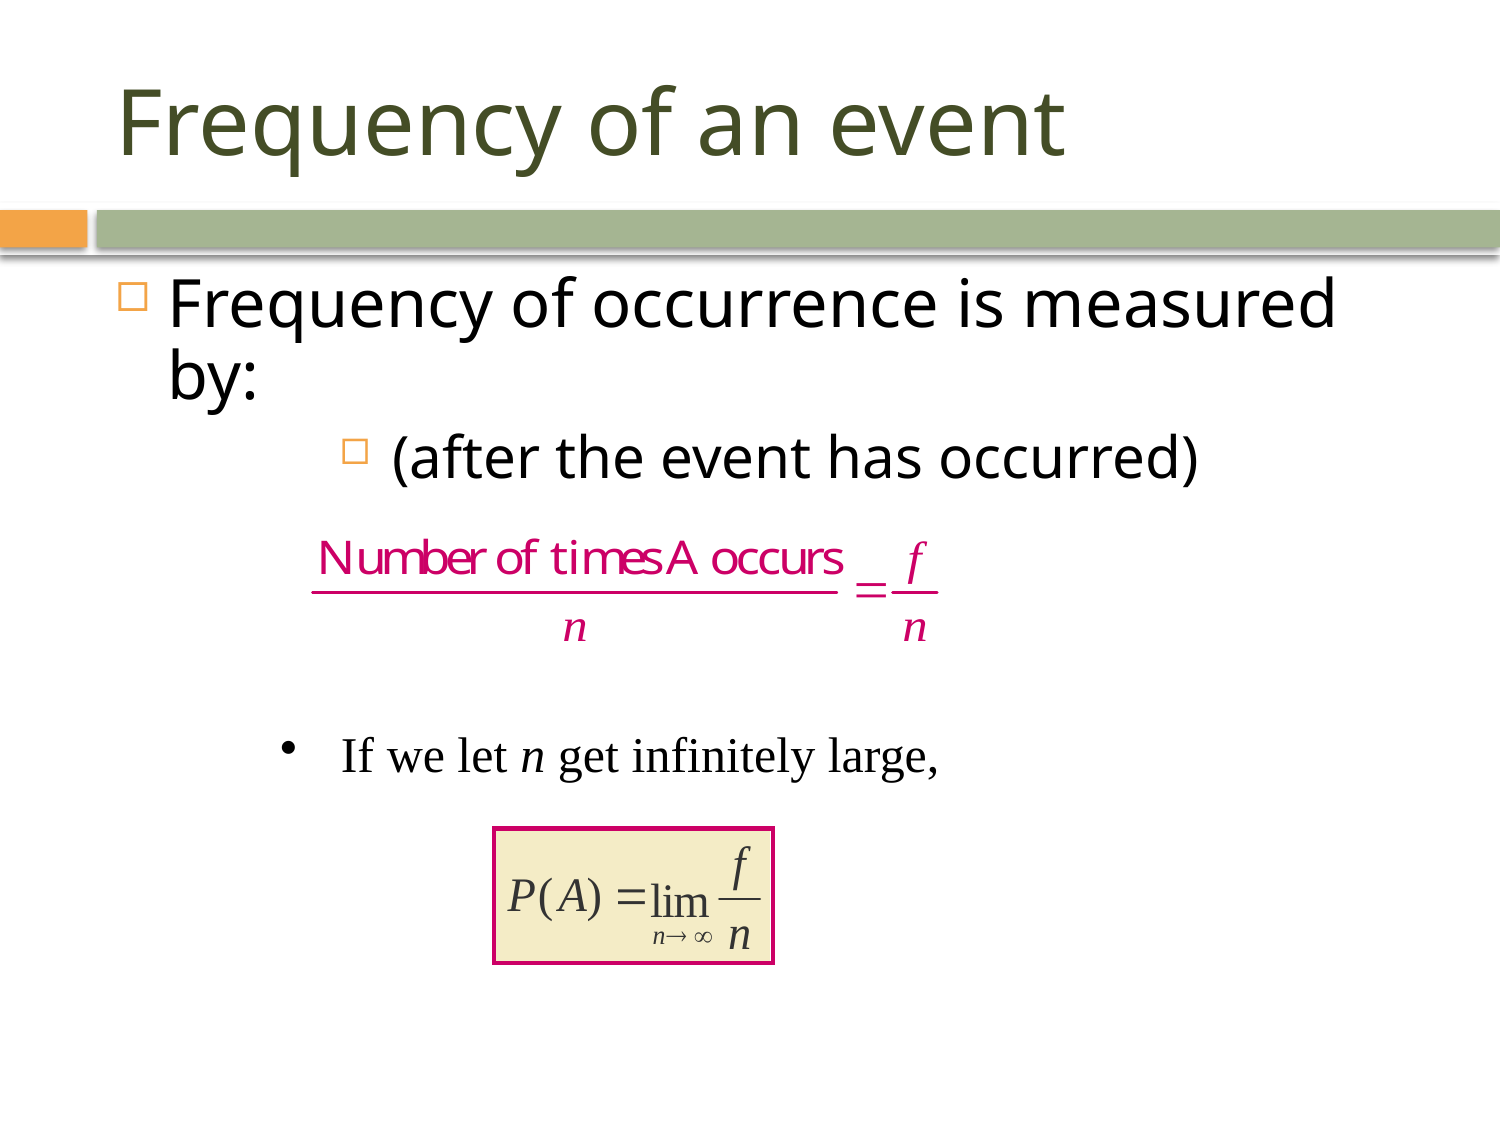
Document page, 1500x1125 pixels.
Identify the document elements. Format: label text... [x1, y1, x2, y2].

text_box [496, 830, 771, 961]
title Frequency of an event [100, 37, 1438, 200]
slide_number [0, 208, 88, 249]
text_box If we let n get infinitely large, [265, 721, 1054, 791]
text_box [300, 526, 946, 653]
list Frequency of occurrence is measured by: (after the event has occurred) [100, 262, 1438, 1000]
